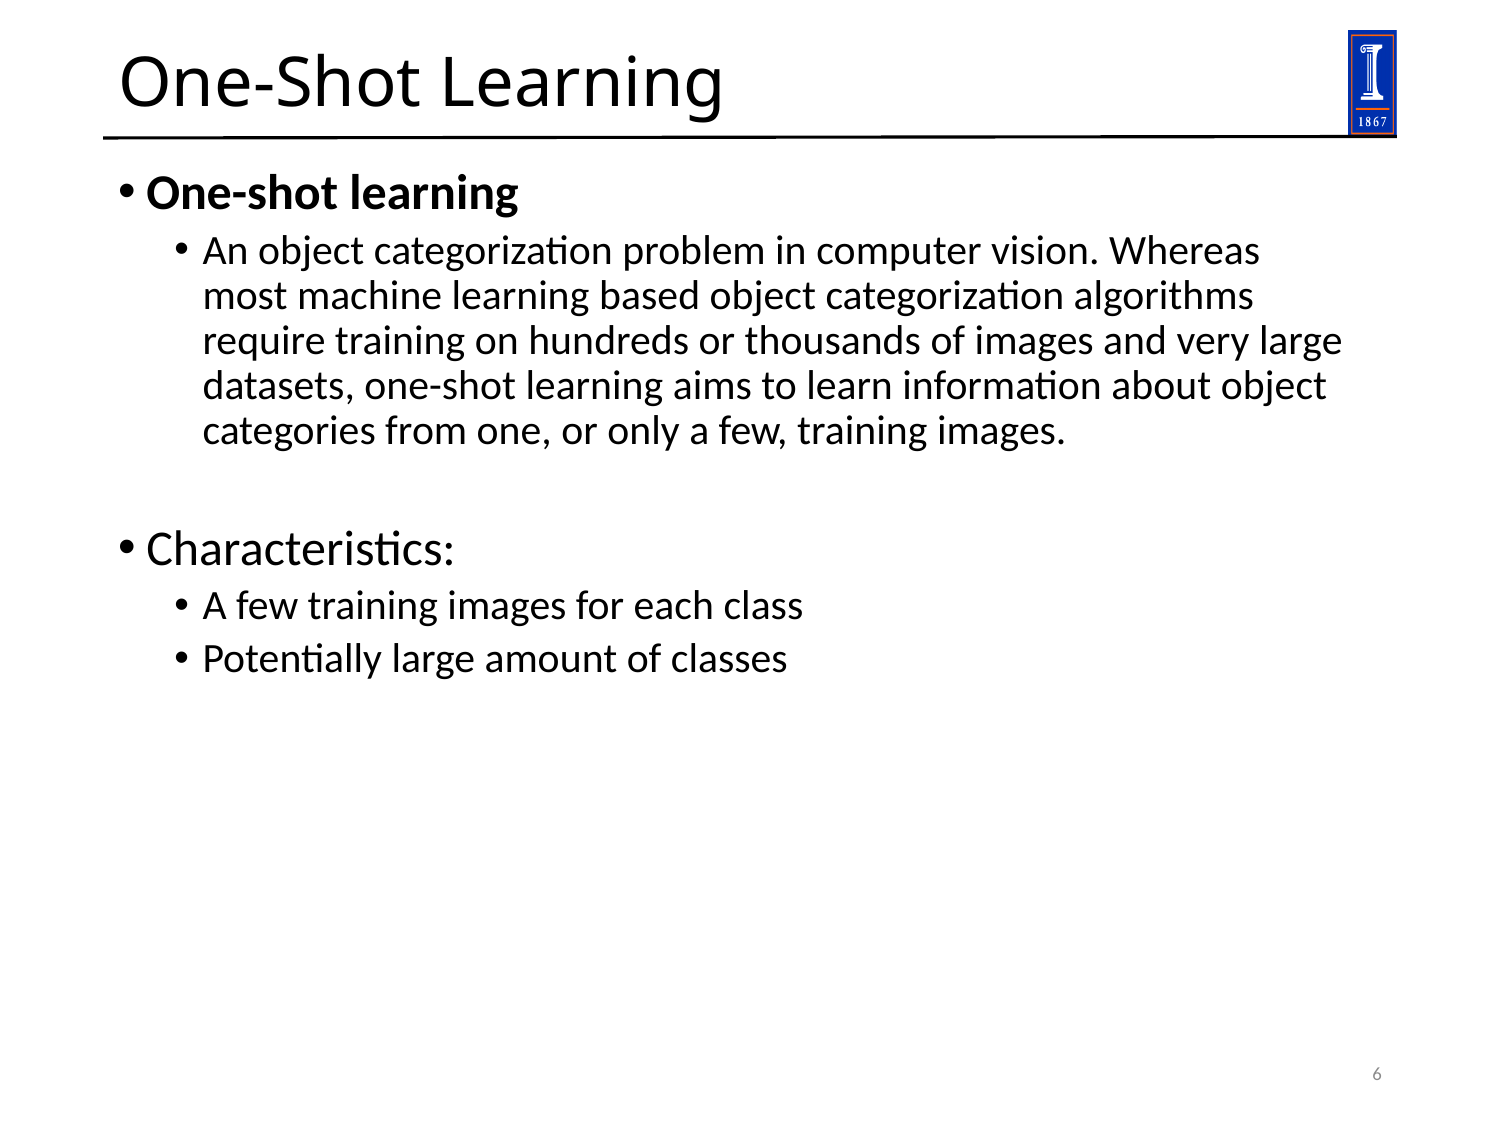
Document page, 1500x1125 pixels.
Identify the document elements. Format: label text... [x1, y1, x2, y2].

text_box One-shot learning An object categorization problem in computer vision. Whereas most machine learning based object categorization algorithms require training on hundreds or thousands of images and very large datasets, one-shot learning aims to learn information about object categories from one, or only a few, training images. Characteristics: A few training images for each class Potentially large amount of classes [103, 158, 1397, 1014]
title One-Shot Learning [103, 30, 1397, 138]
slide_number 6 [1059, 1042, 1397, 1103]
